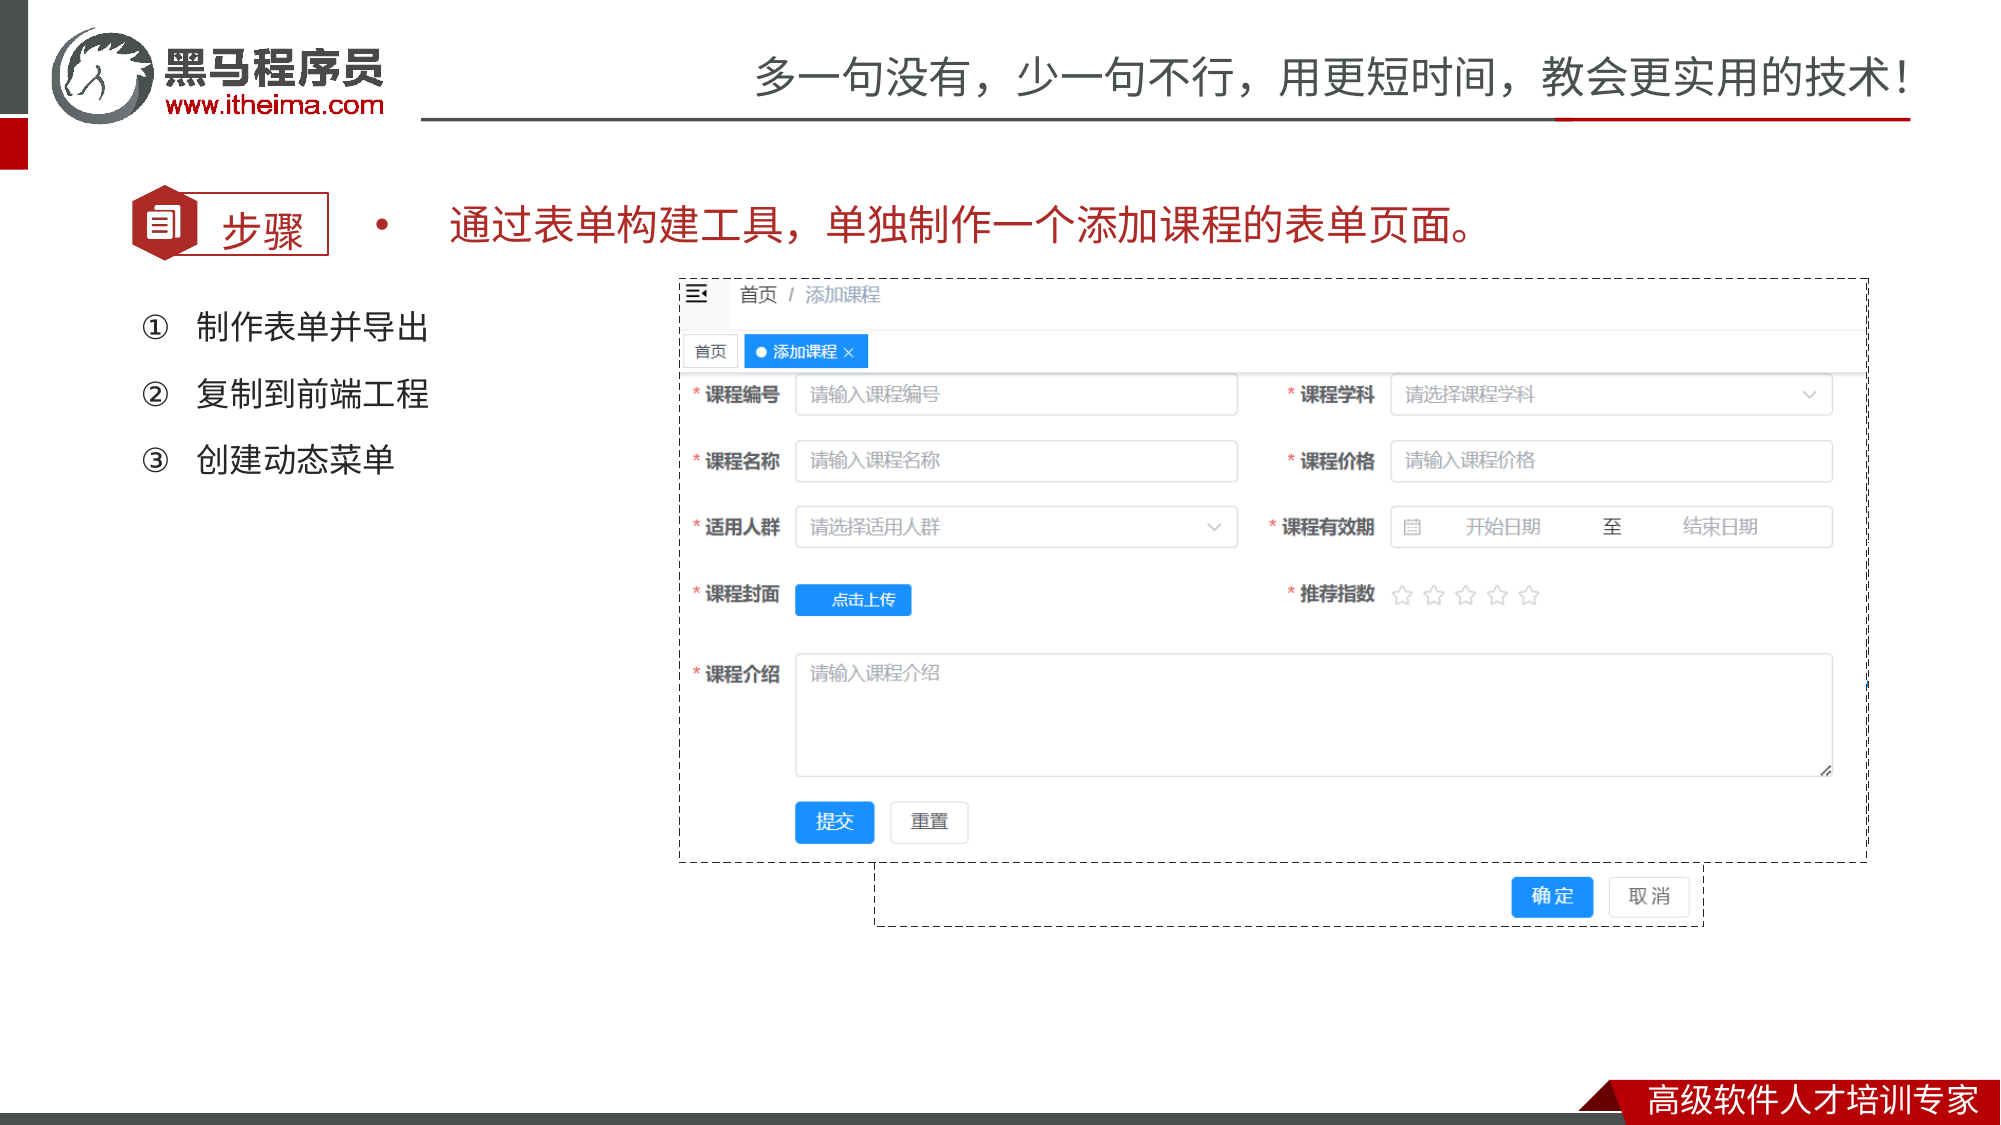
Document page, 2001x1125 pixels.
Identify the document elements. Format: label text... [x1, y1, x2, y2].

list 制作表单并导出 复制到前端工程 创建动态菜单 [125, 278, 1638, 972]
picture [50, 26, 384, 125]
list 通过表单构建工具，单独制作一个添加课程的表单页面。 [360, 181, 1872, 267]
picture [147, 205, 181, 239]
picture [678, 278, 1869, 927]
